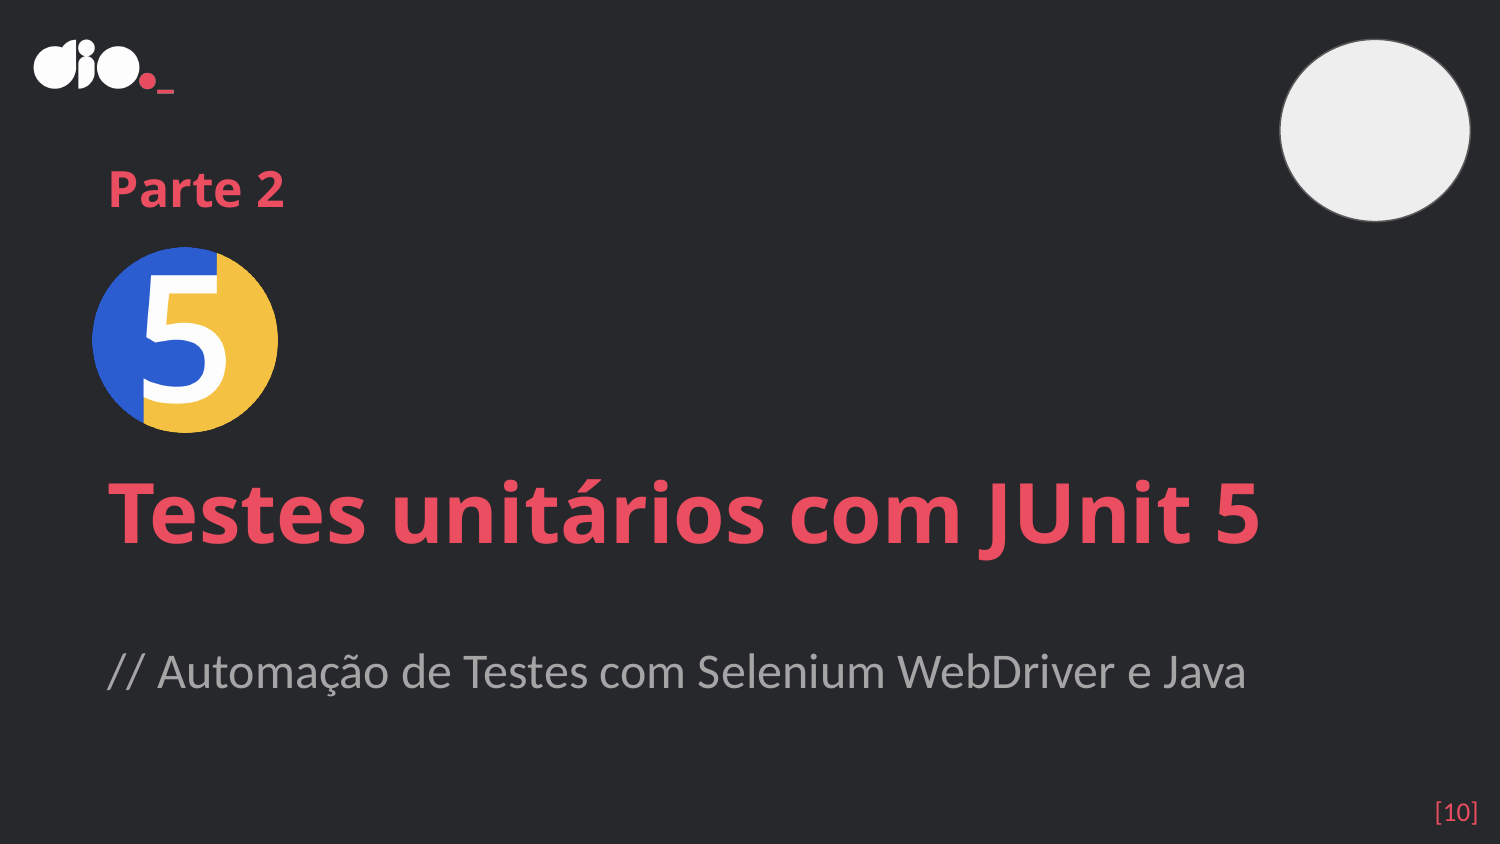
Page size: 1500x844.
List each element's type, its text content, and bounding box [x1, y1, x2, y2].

picture [33, 39, 174, 94]
text_box Parte 2 [92, 142, 1309, 223]
picture [92, 247, 279, 433]
slide_number [‹#›] [1403, 779, 1494, 844]
text_box // Automação de Testes com Selenium WebDriver e Java [92, 635, 1309, 701]
text_box [1279, 39, 1471, 222]
text_box Testes unitários com JUnit 5 [92, 329, 1309, 595]
